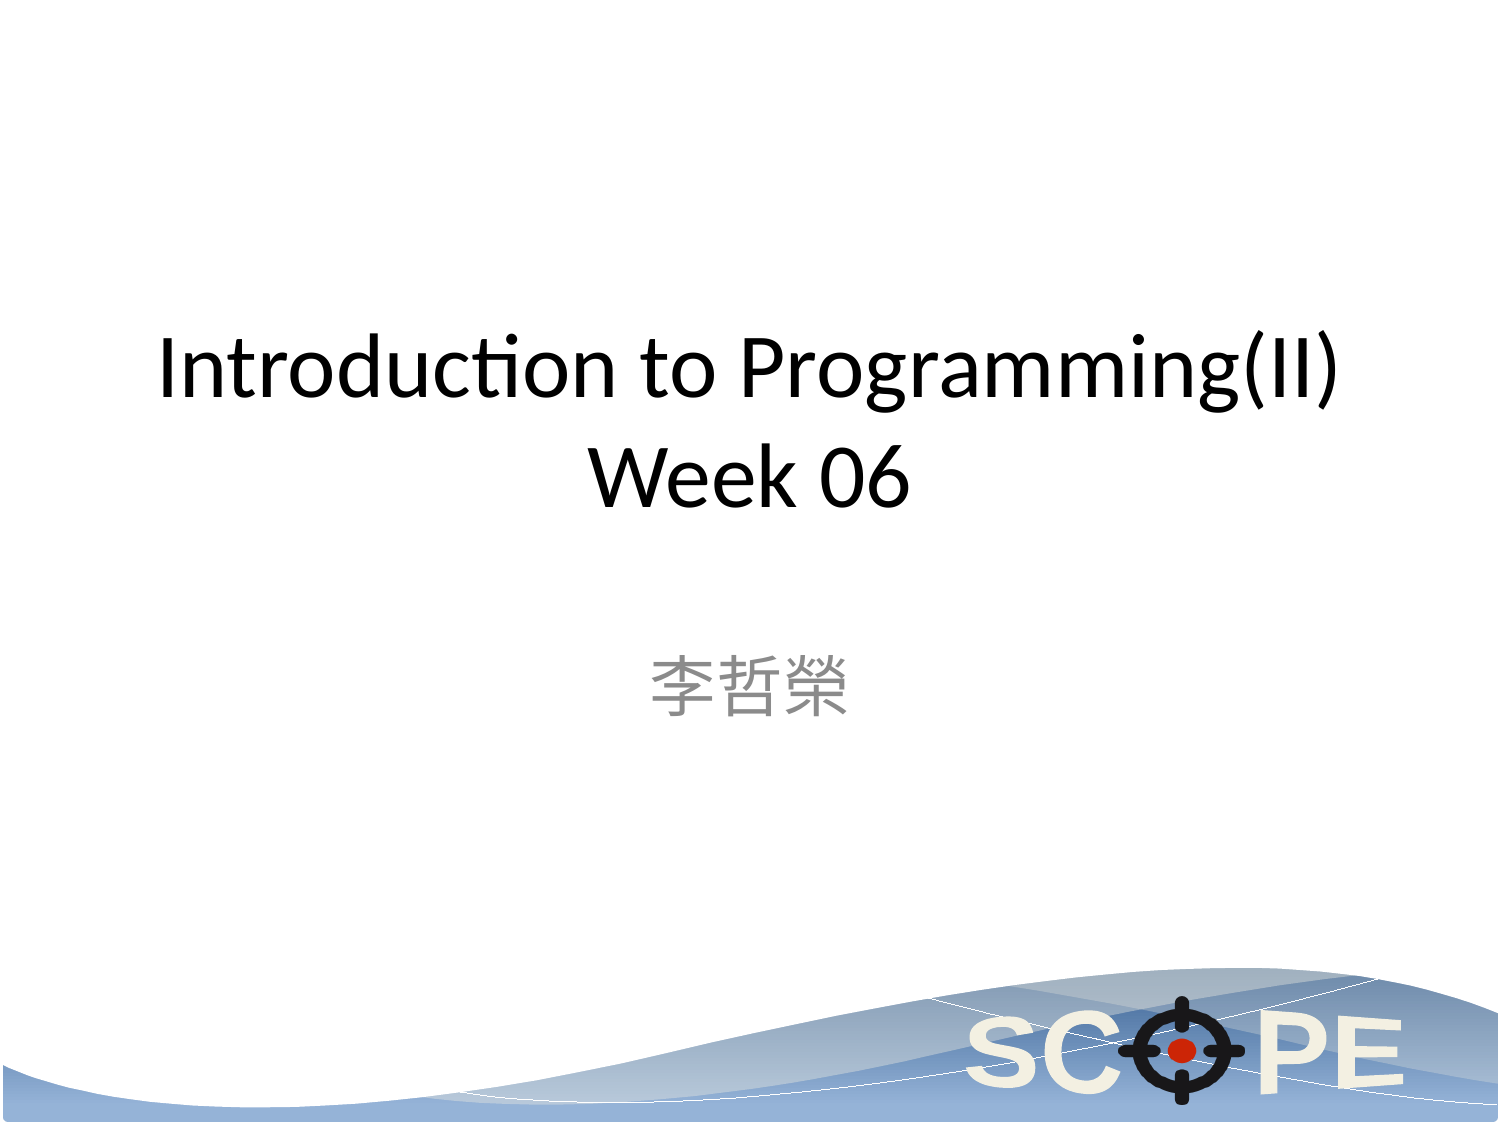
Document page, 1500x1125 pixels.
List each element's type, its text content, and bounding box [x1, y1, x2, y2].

title Introduction to Programming(II) Week 06 [112, 240, 1388, 591]
subtitle 李哲榮 [225, 637, 1275, 925]
picture [1118, 996, 1245, 1105]
